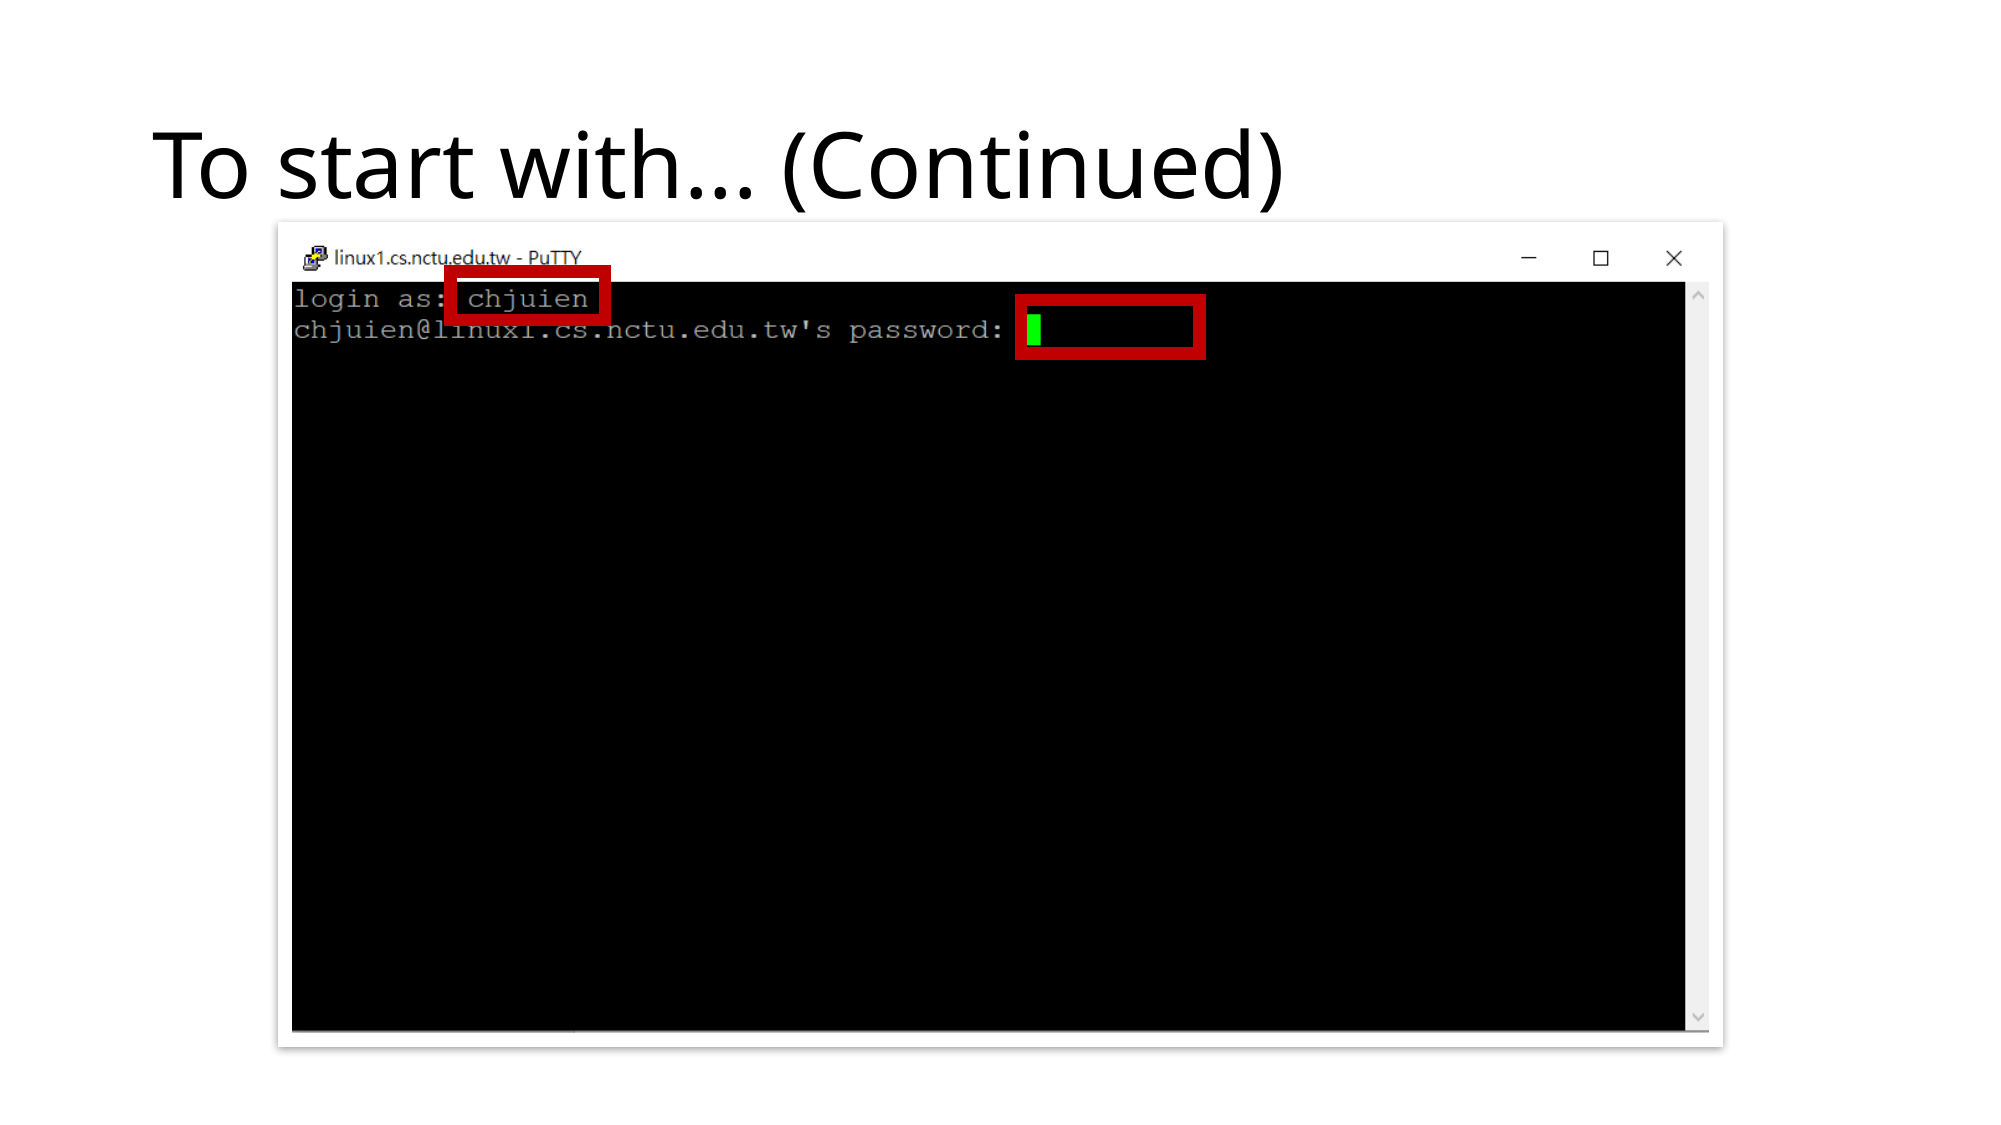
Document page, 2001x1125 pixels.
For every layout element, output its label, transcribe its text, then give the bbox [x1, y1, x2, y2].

picture [291, 236, 1709, 1033]
title To start with... (Continued) [137, 59, 1863, 278]
